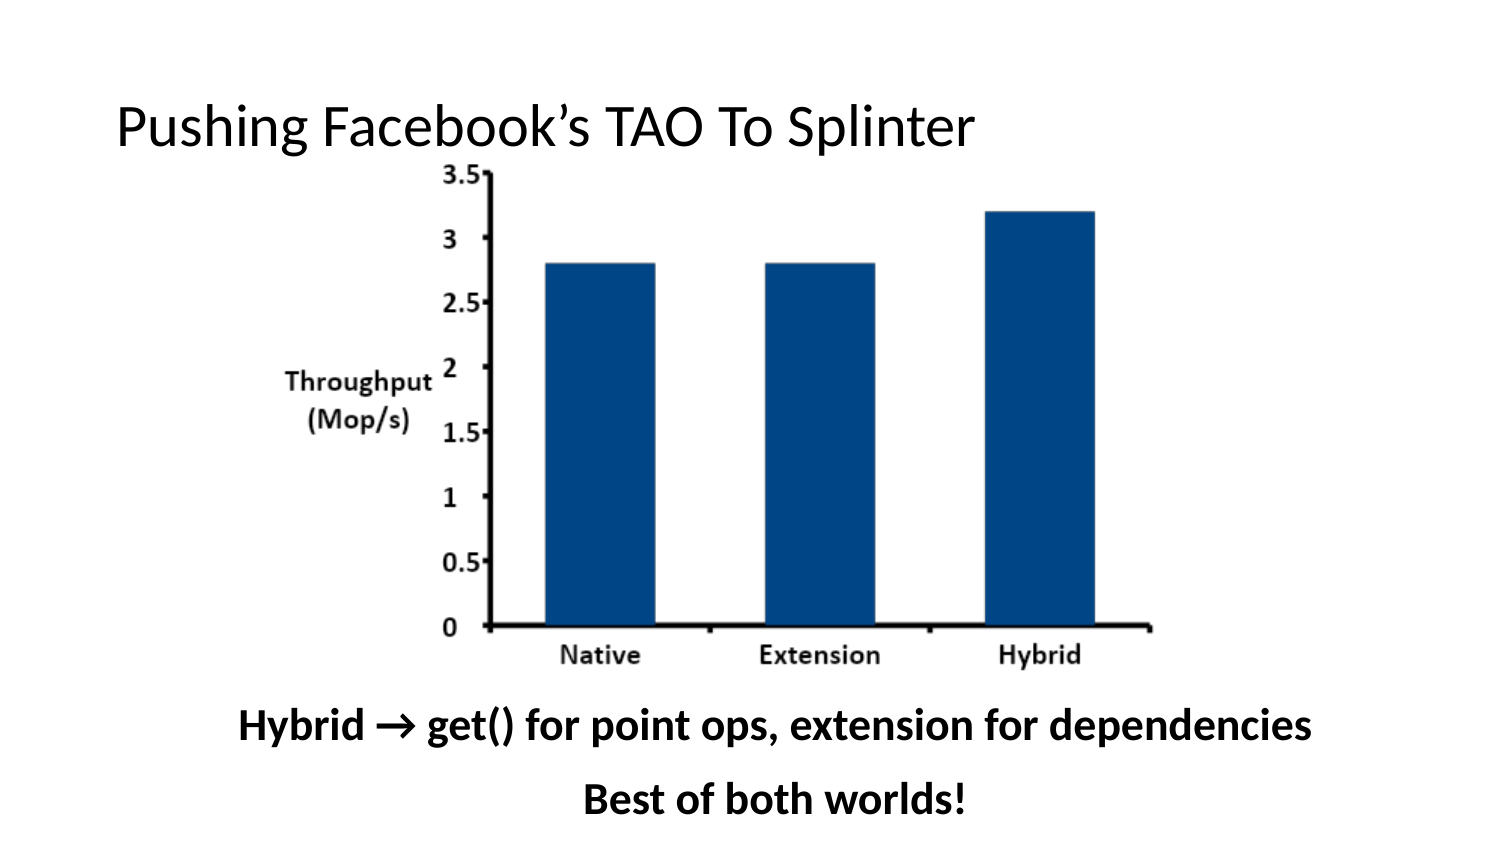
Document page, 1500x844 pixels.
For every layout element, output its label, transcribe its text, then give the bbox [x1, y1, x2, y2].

picture [266, 154, 1170, 690]
text_box Hybrid → get() for point ops, extension for dependencies Best of both worlds! [67, 688, 1483, 812]
text_box Pushing Facebook’s TAO To Splinter [103, 44, 1397, 208]
